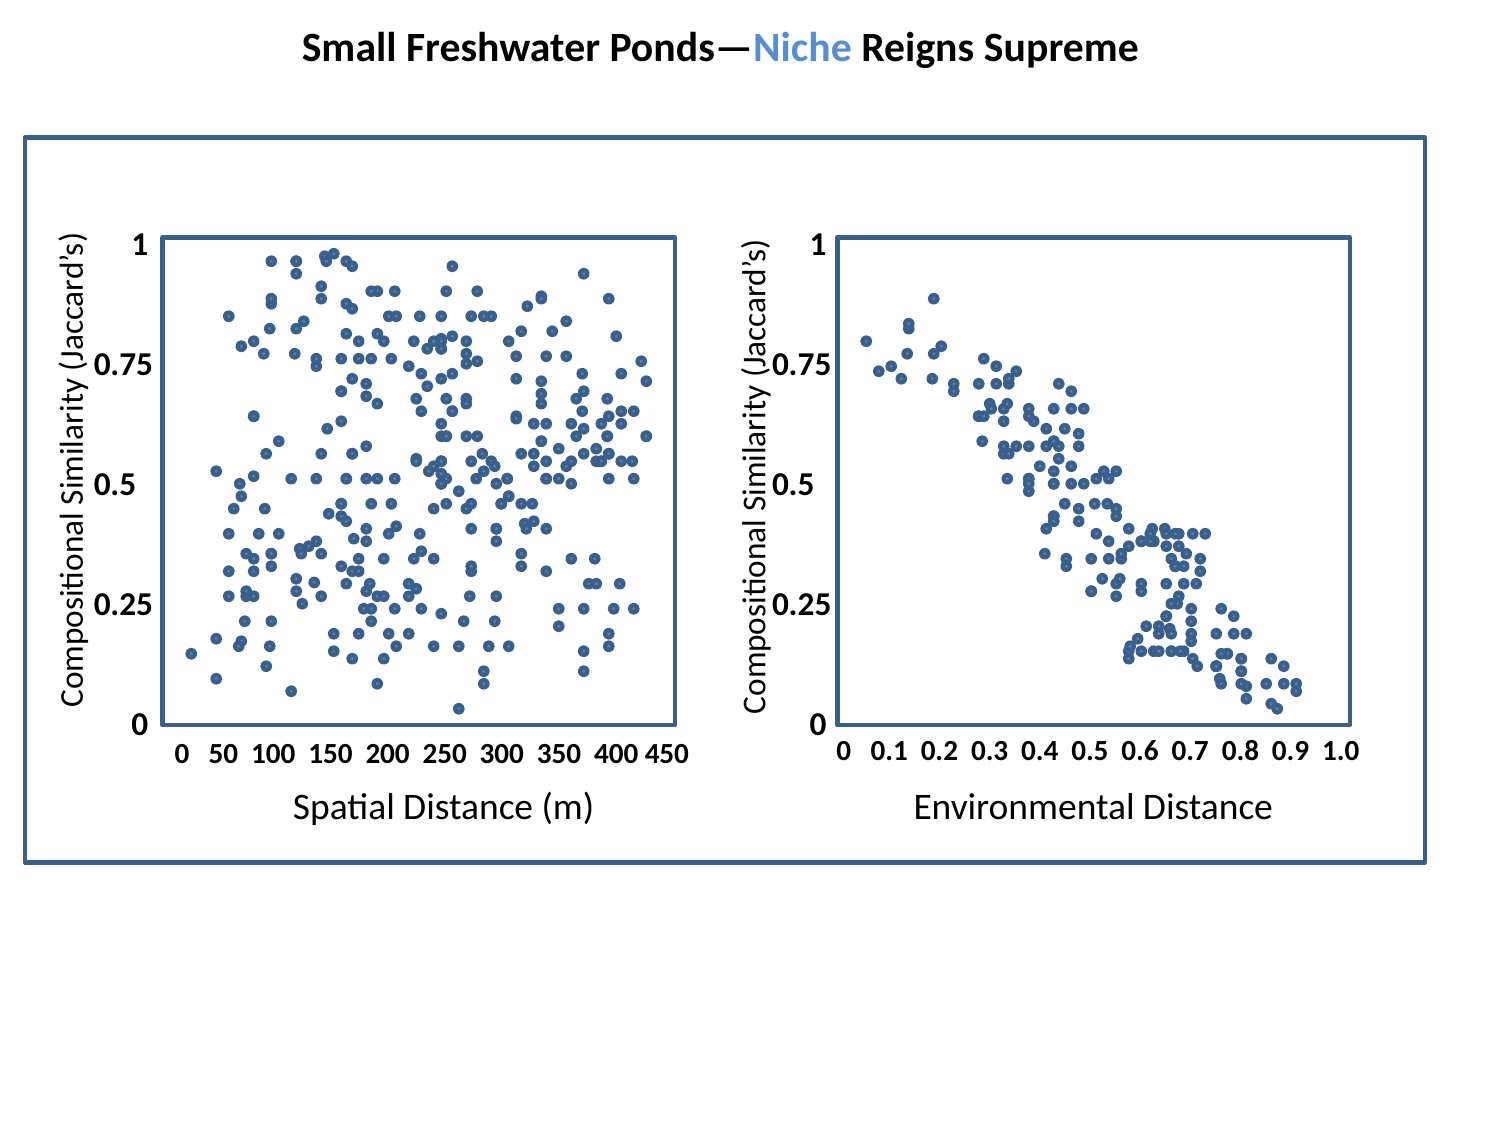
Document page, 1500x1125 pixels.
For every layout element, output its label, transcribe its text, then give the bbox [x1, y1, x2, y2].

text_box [24, 137, 1426, 863]
text_box Small Freshwater Ponds—Niche Reigns Supreme [287, 12, 1155, 78]
